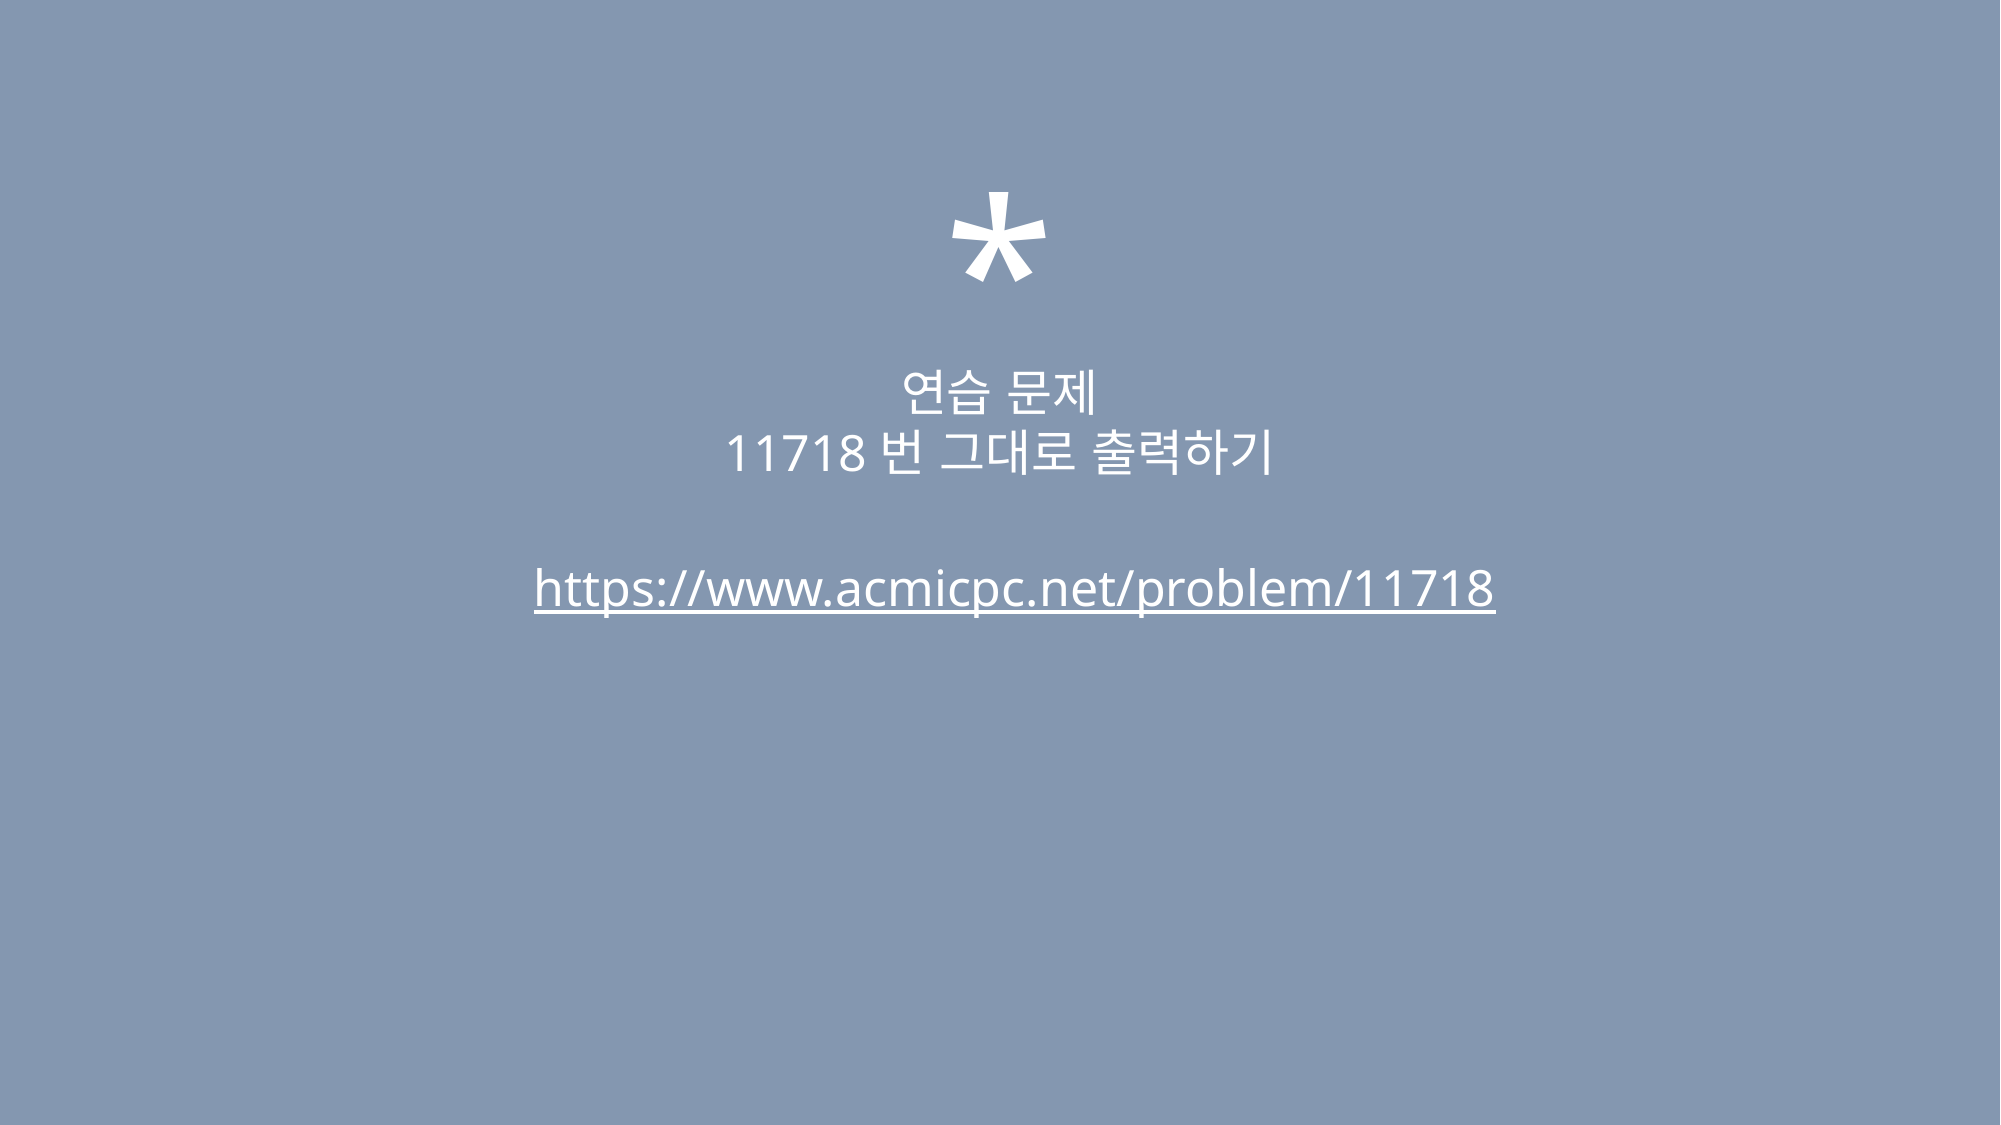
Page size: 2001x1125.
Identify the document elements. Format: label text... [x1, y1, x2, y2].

text_box * [929, 136, 1070, 354]
text_box 연습 문제 11718번 그대로 출력하기 [709, 354, 1291, 549]
text_box https://www.acmicpc.net/problem/11718 [519, 549, 1511, 813]
